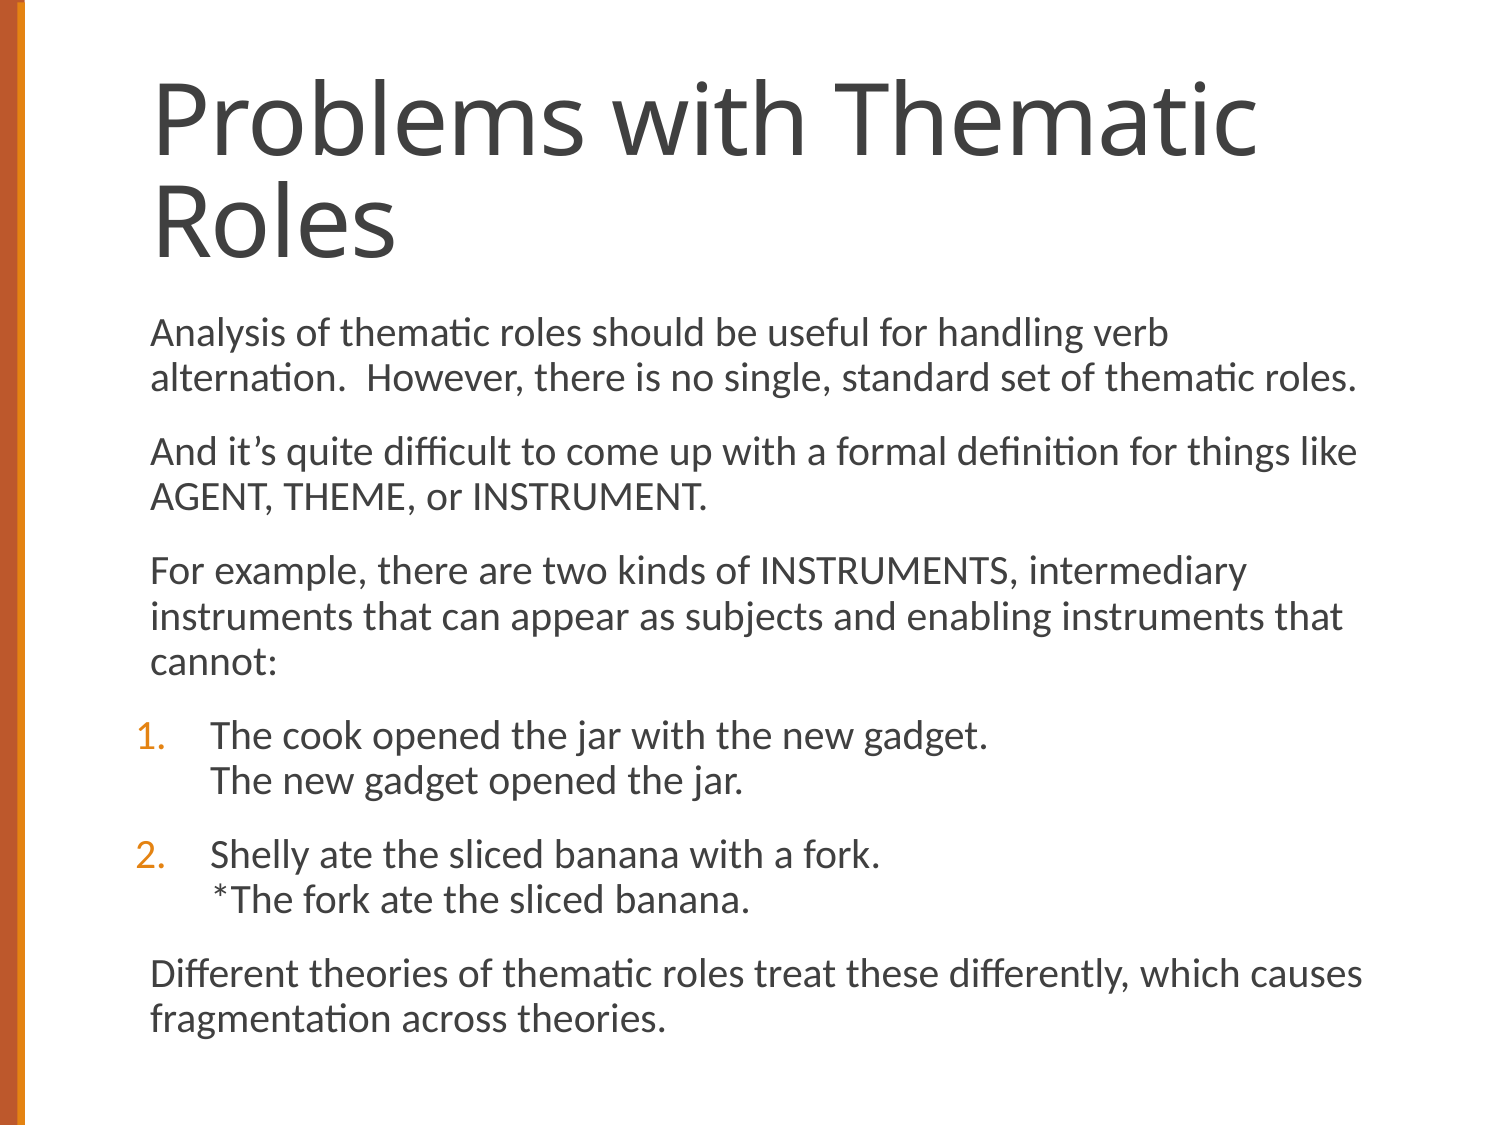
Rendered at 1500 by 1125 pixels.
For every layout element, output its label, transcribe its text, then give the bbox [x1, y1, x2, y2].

list Analysis of thematic roles should be useful for handling verb alternation. However, there is no single, standard set of thematic roles. And it’s quite difficult to come up with a formal definition for things like AGENT, THEME, or INSTRUMENT. For example, there are two kinds of INSTRUMENTS, intermediary instruments that can appear as subjects and enabling instruments that cannot: The cook opened the jar with the new gadget. The new gadget opened the jar. Shelly ate the sliced banana with a fork. *The fork ate the sliced banana. Different theories of thematic roles treat these differently, which causes fragmentation across theories. [135, 302, 1373, 1125]
title Problems with Thematic Roles [135, 47, 1373, 285]
